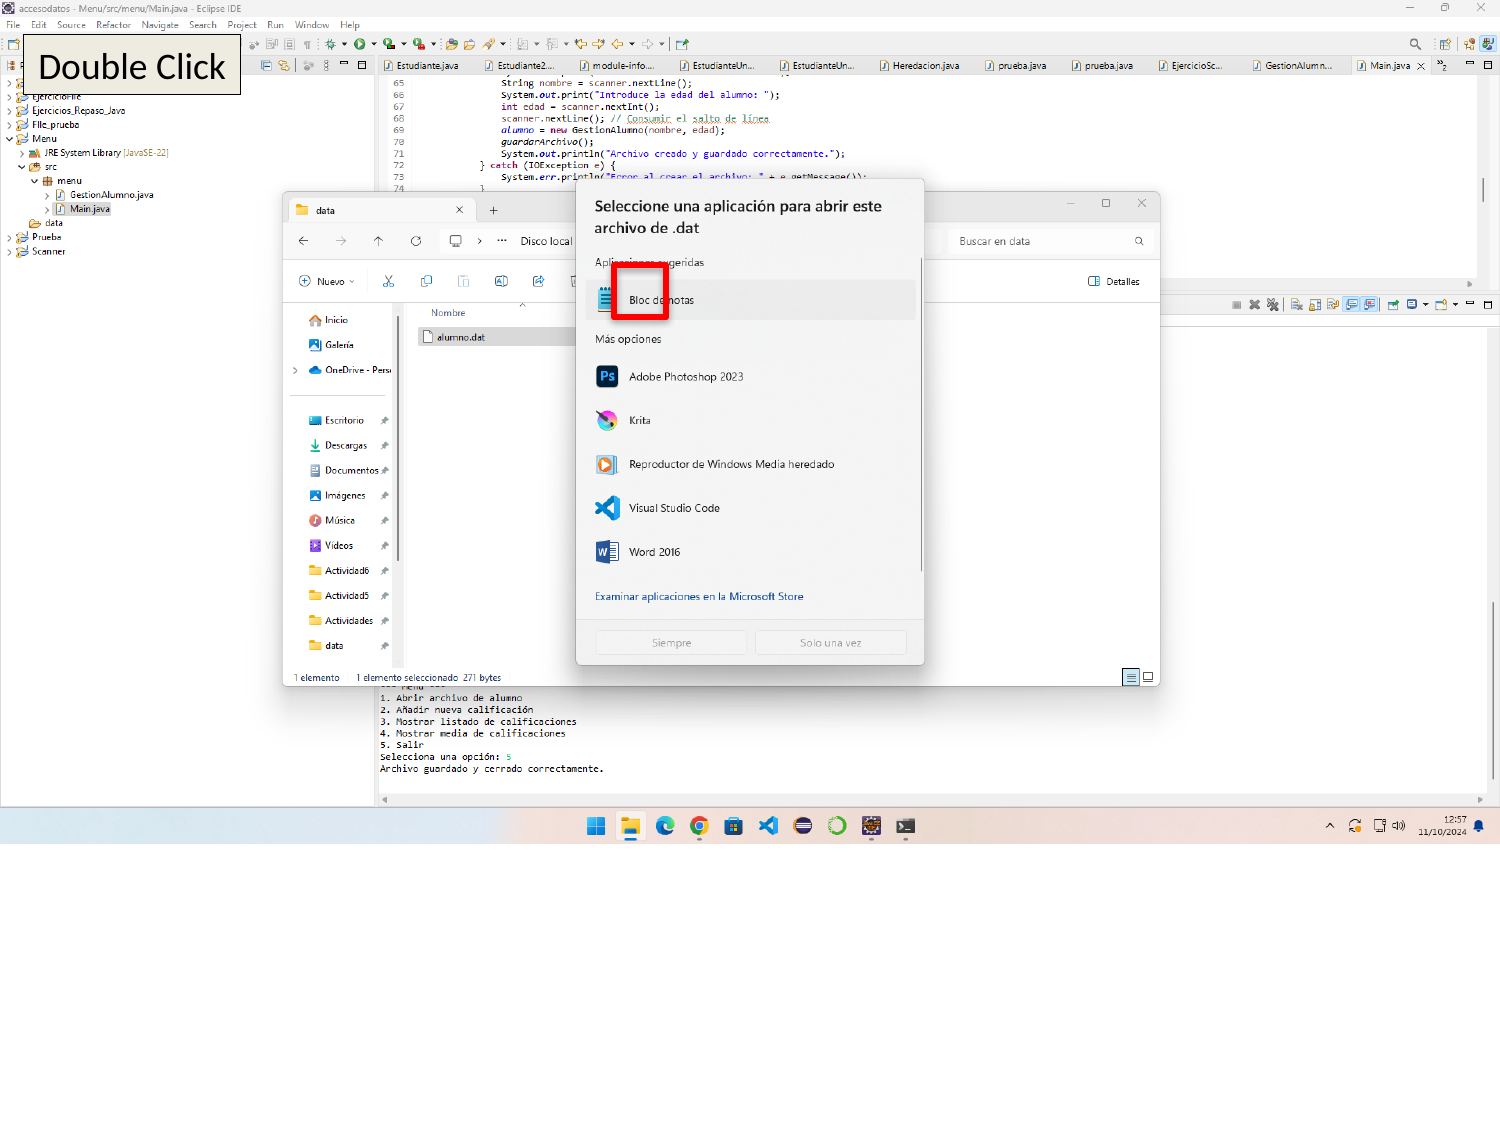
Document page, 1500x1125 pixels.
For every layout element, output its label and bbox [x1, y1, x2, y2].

picture [0, 0, 1500, 844]
